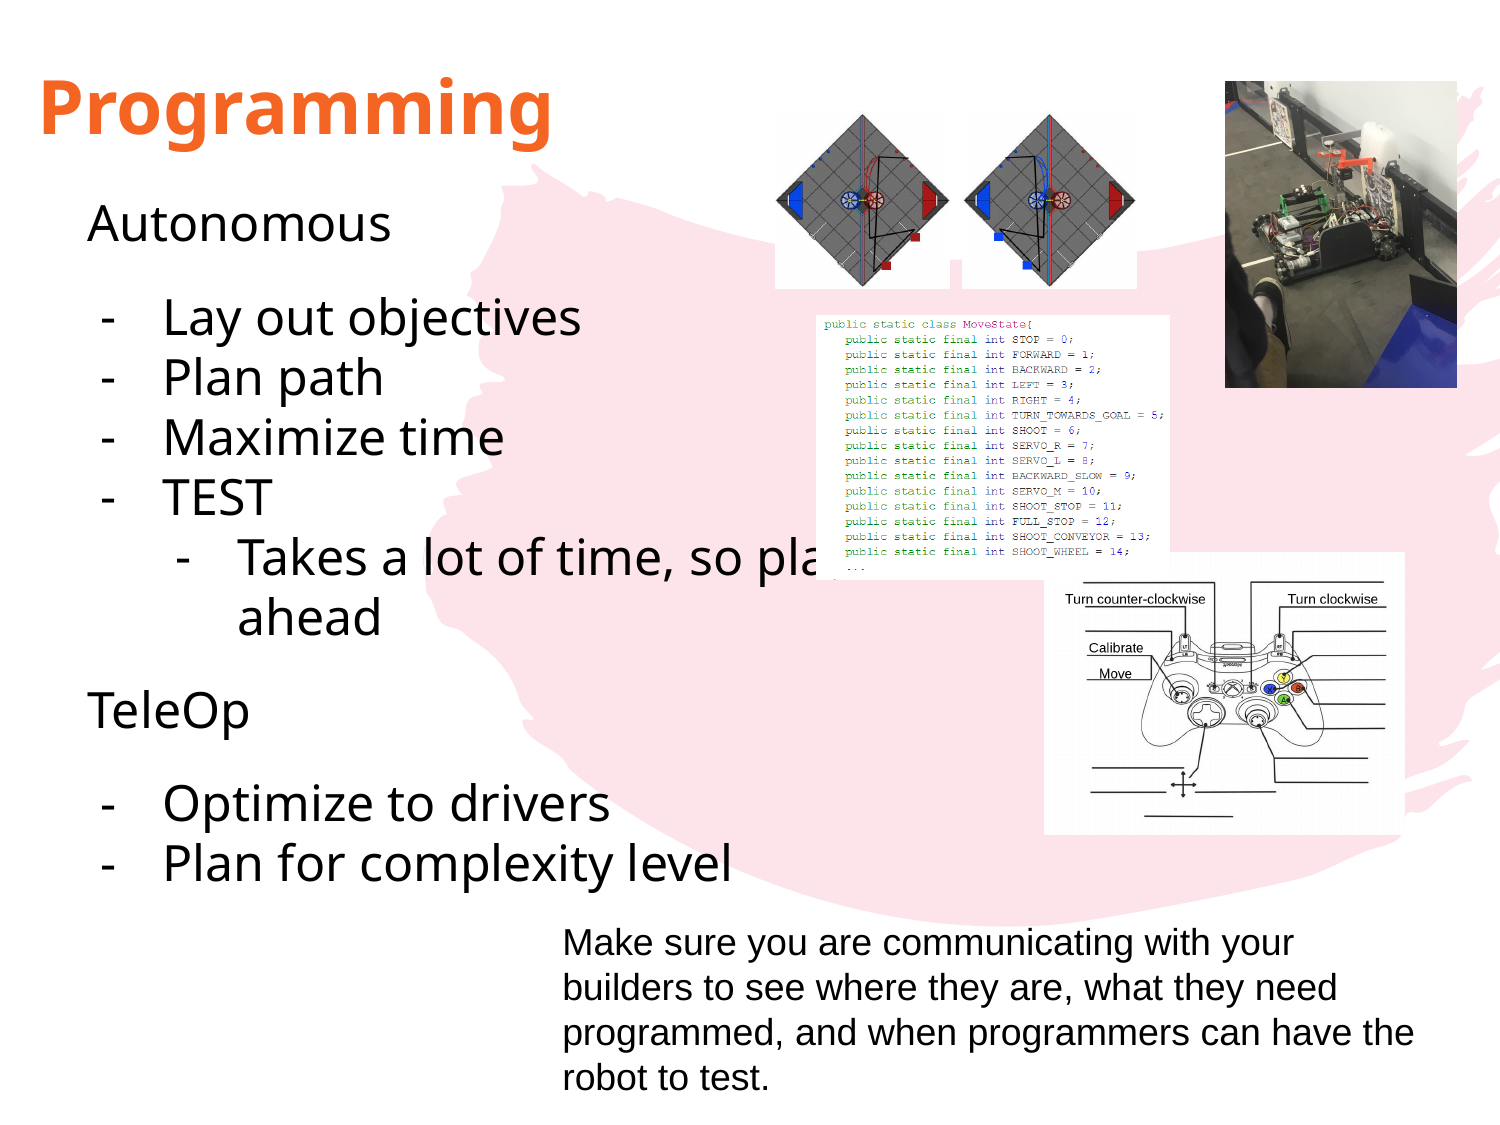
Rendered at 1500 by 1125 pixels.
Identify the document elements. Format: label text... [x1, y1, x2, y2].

text_box Make sure you are communicating with your builders to see where they are, what they need programmed, and when programmers can have the robot to test. [547, 903, 1439, 1125]
text_box Programming [22, 44, 1466, 149]
picture [774, 111, 951, 289]
picture [961, 111, 1138, 289]
picture [1225, 80, 1457, 389]
text_box Autonomous Lay out objectives Plan path Maximize time TEST Takes a lot of time, so plan ahead TeleOp Optimize to drivers Plan for complexity level [72, 176, 900, 846]
picture [816, 314, 1405, 835]
